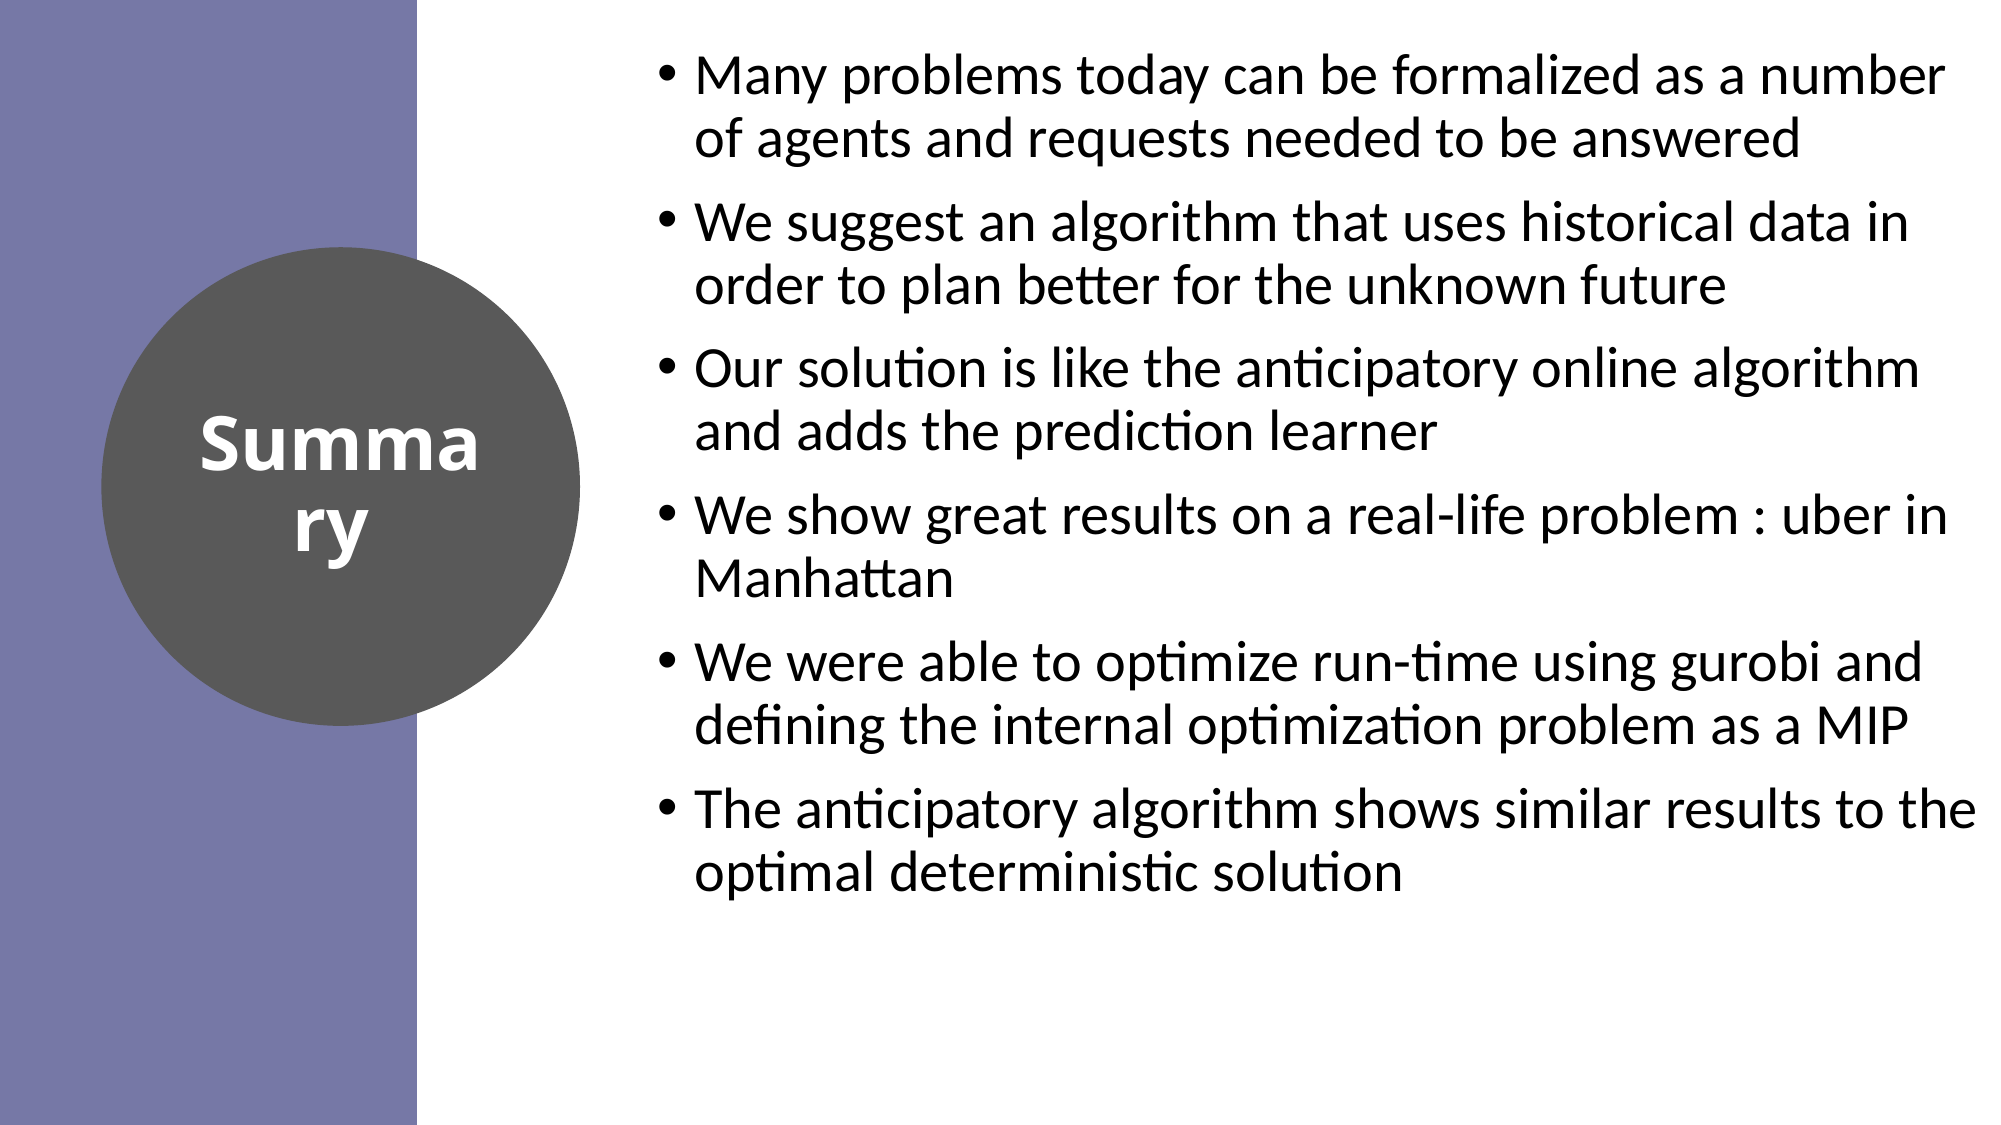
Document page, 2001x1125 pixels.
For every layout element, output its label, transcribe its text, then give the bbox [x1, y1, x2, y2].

text_box Summary [115, 261, 566, 712]
list Many problems today can be formalized as a number of agents and requests needed to be answered We suggest an algorithm that uses historical data in order to plan better for the unknown future Our solution is like the anticipatory online algorithm and adds the prediction learner We show great results on a real-life problem : uber in Manhattan We were able to optimize run-time using gurobi and defining the internal optimization problem as a MIP The anticipatory algorithm shows similar results to the optimal deterministic solution [642, 36, 2000, 1014]
text_box [0, 0, 418, 1125]
